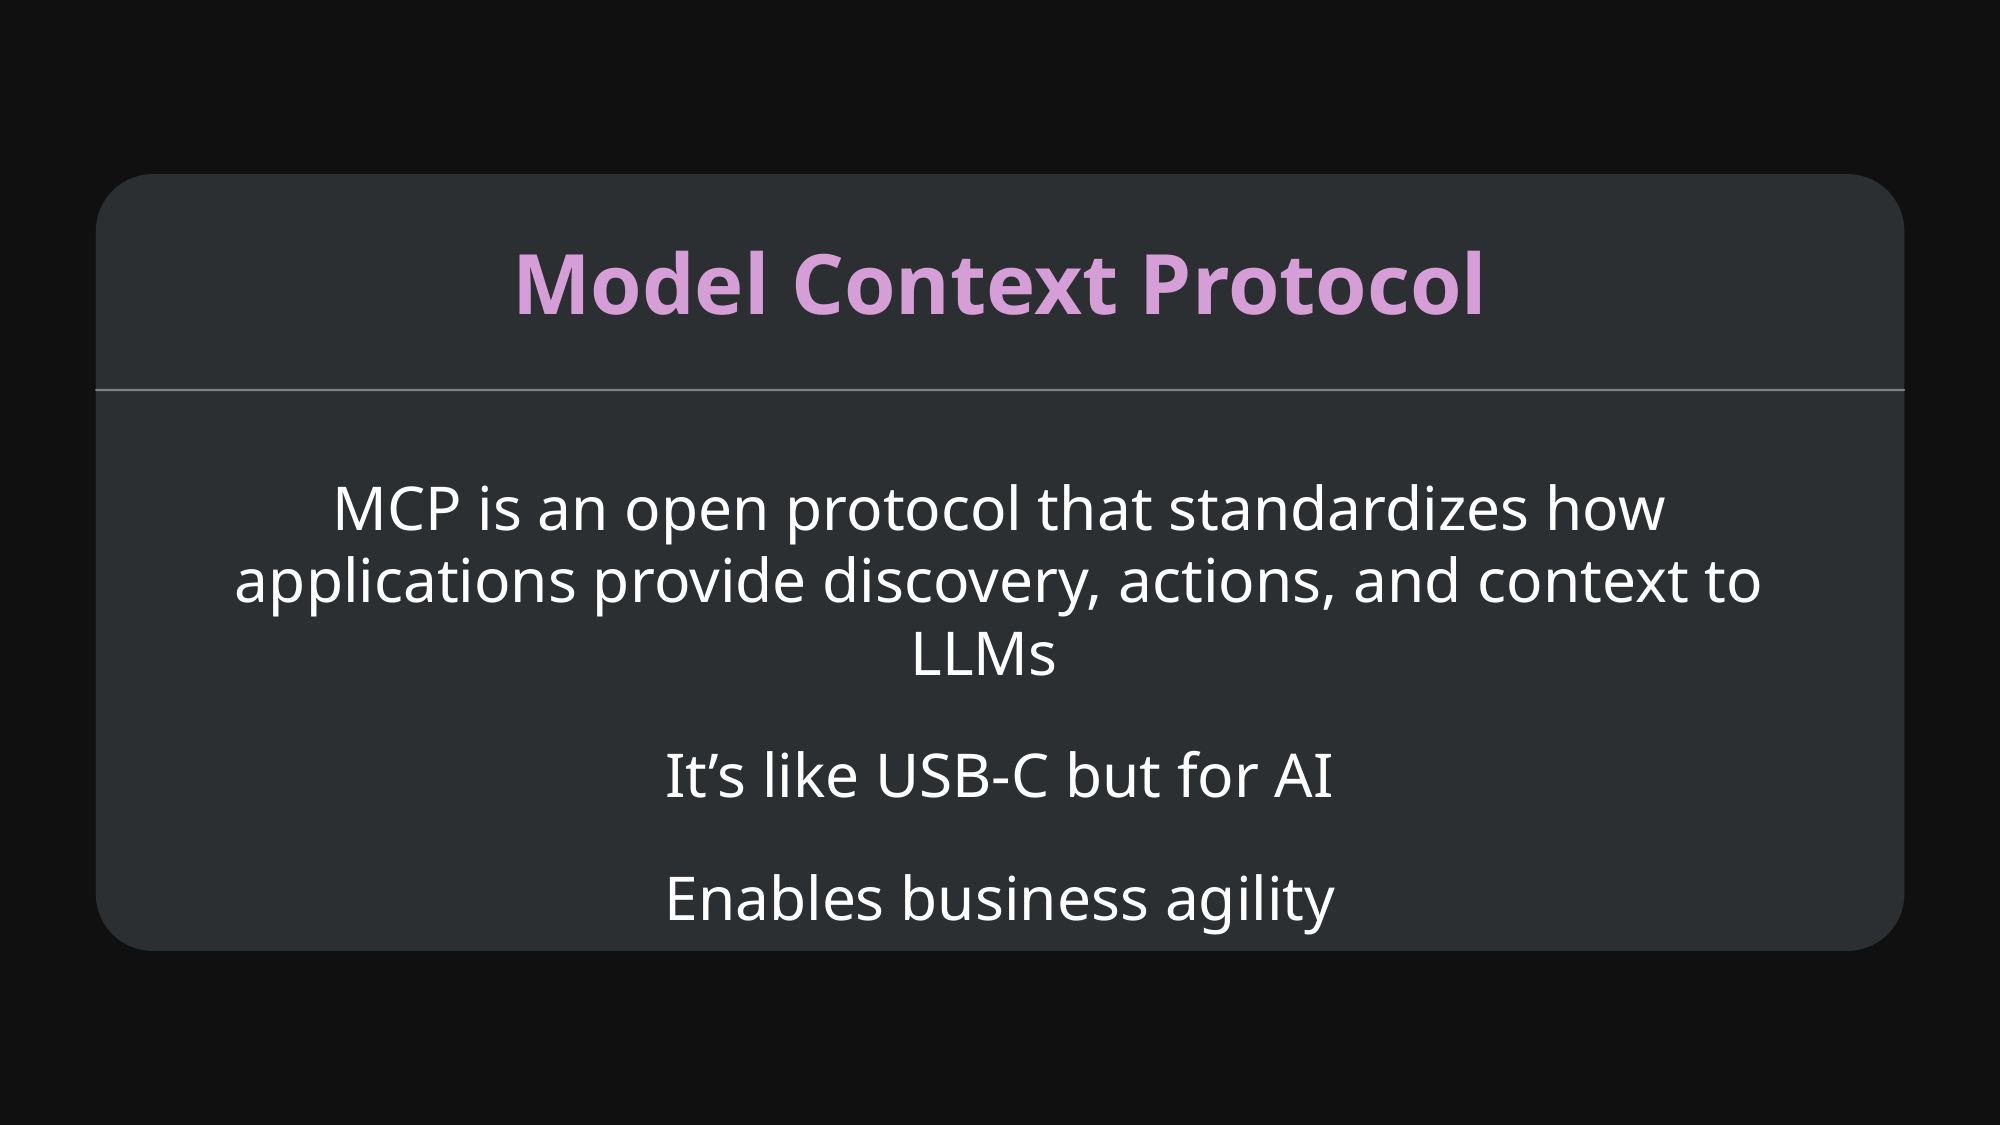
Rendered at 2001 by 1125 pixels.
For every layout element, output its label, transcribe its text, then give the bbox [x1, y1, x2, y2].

text_box Model Context Protocol [497, 223, 1503, 339]
text_box [95, 174, 1905, 388]
text_box [95, 392, 1905, 951]
text_box MCP is an open protocol that standardizes how applications provide discovery, actions, and context to LLMs It’s like USB-C but for AI Enables business agility [179, 462, 1821, 940]
